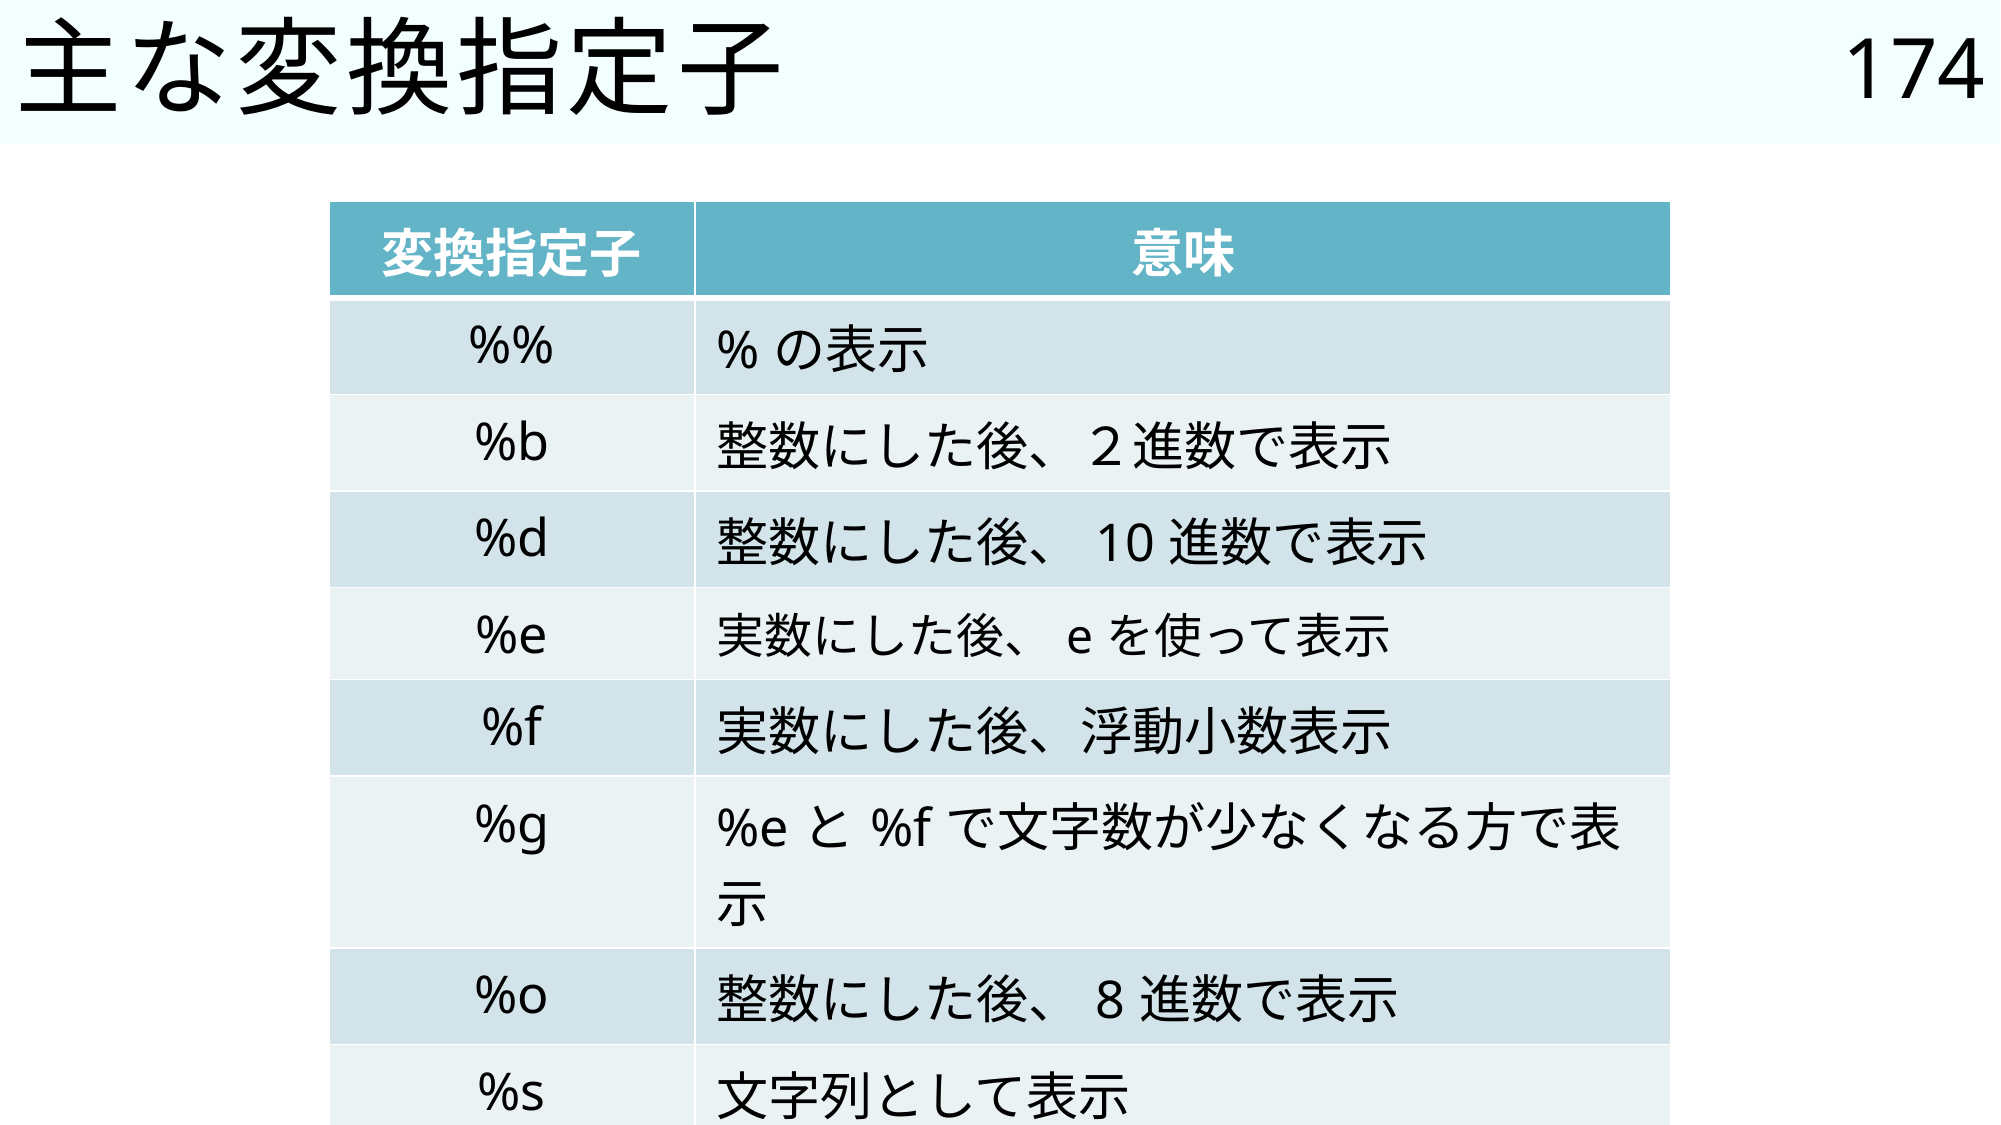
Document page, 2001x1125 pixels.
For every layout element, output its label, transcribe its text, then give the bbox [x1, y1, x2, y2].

table_header 意味 [696, 202, 1670, 295]
table_cell %o [330, 949, 694, 1044]
table_cell %d [330, 492, 694, 587]
table_cell 整数にした後、8進数で表示 [696, 949, 1670, 1044]
title 主な変換指定子 [0, 0, 1775, 144]
table_cell %% [330, 301, 694, 394]
table_cell 整数にした後、10進数で表示 [696, 492, 1670, 587]
table_cell 整数にした後、２進数で表示 [696, 395, 1670, 490]
table_header 変換指定子 [330, 202, 694, 295]
table_cell %g [330, 777, 694, 947]
table_cell %s [330, 1045, 694, 1125]
table_cell %の表示 [696, 301, 1670, 394]
table_cell 実数にした後、浮動小数表示 [696, 680, 1670, 775]
table_cell %e [330, 588, 694, 679]
table_cell 文字列として表示 [696, 1045, 1670, 1125]
table_cell 実数にした後、eを使って表示 [696, 588, 1670, 679]
table_cell %b [330, 395, 694, 490]
slide_number 174 [1775, 0, 2000, 144]
table_cell %f [330, 680, 694, 775]
table_cell %eと%fで文字数が少なくなる方で表示 [696, 777, 1670, 947]
